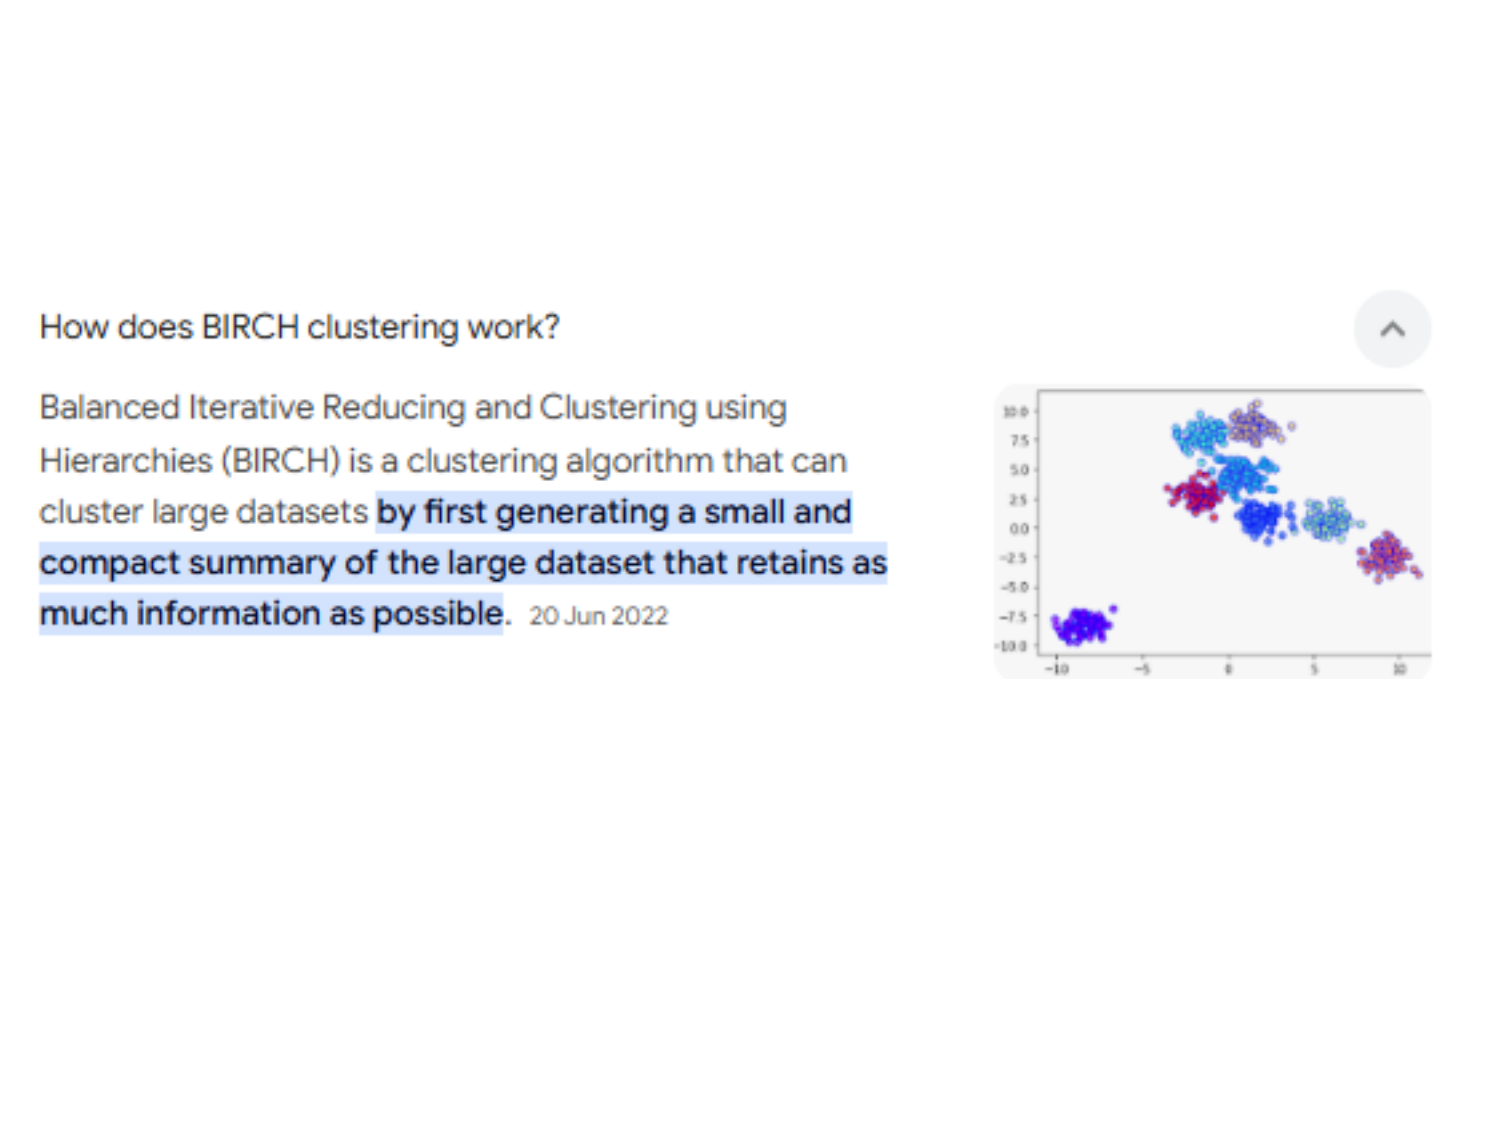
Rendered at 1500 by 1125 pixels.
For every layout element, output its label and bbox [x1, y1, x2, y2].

picture [24, 283, 1476, 679]
